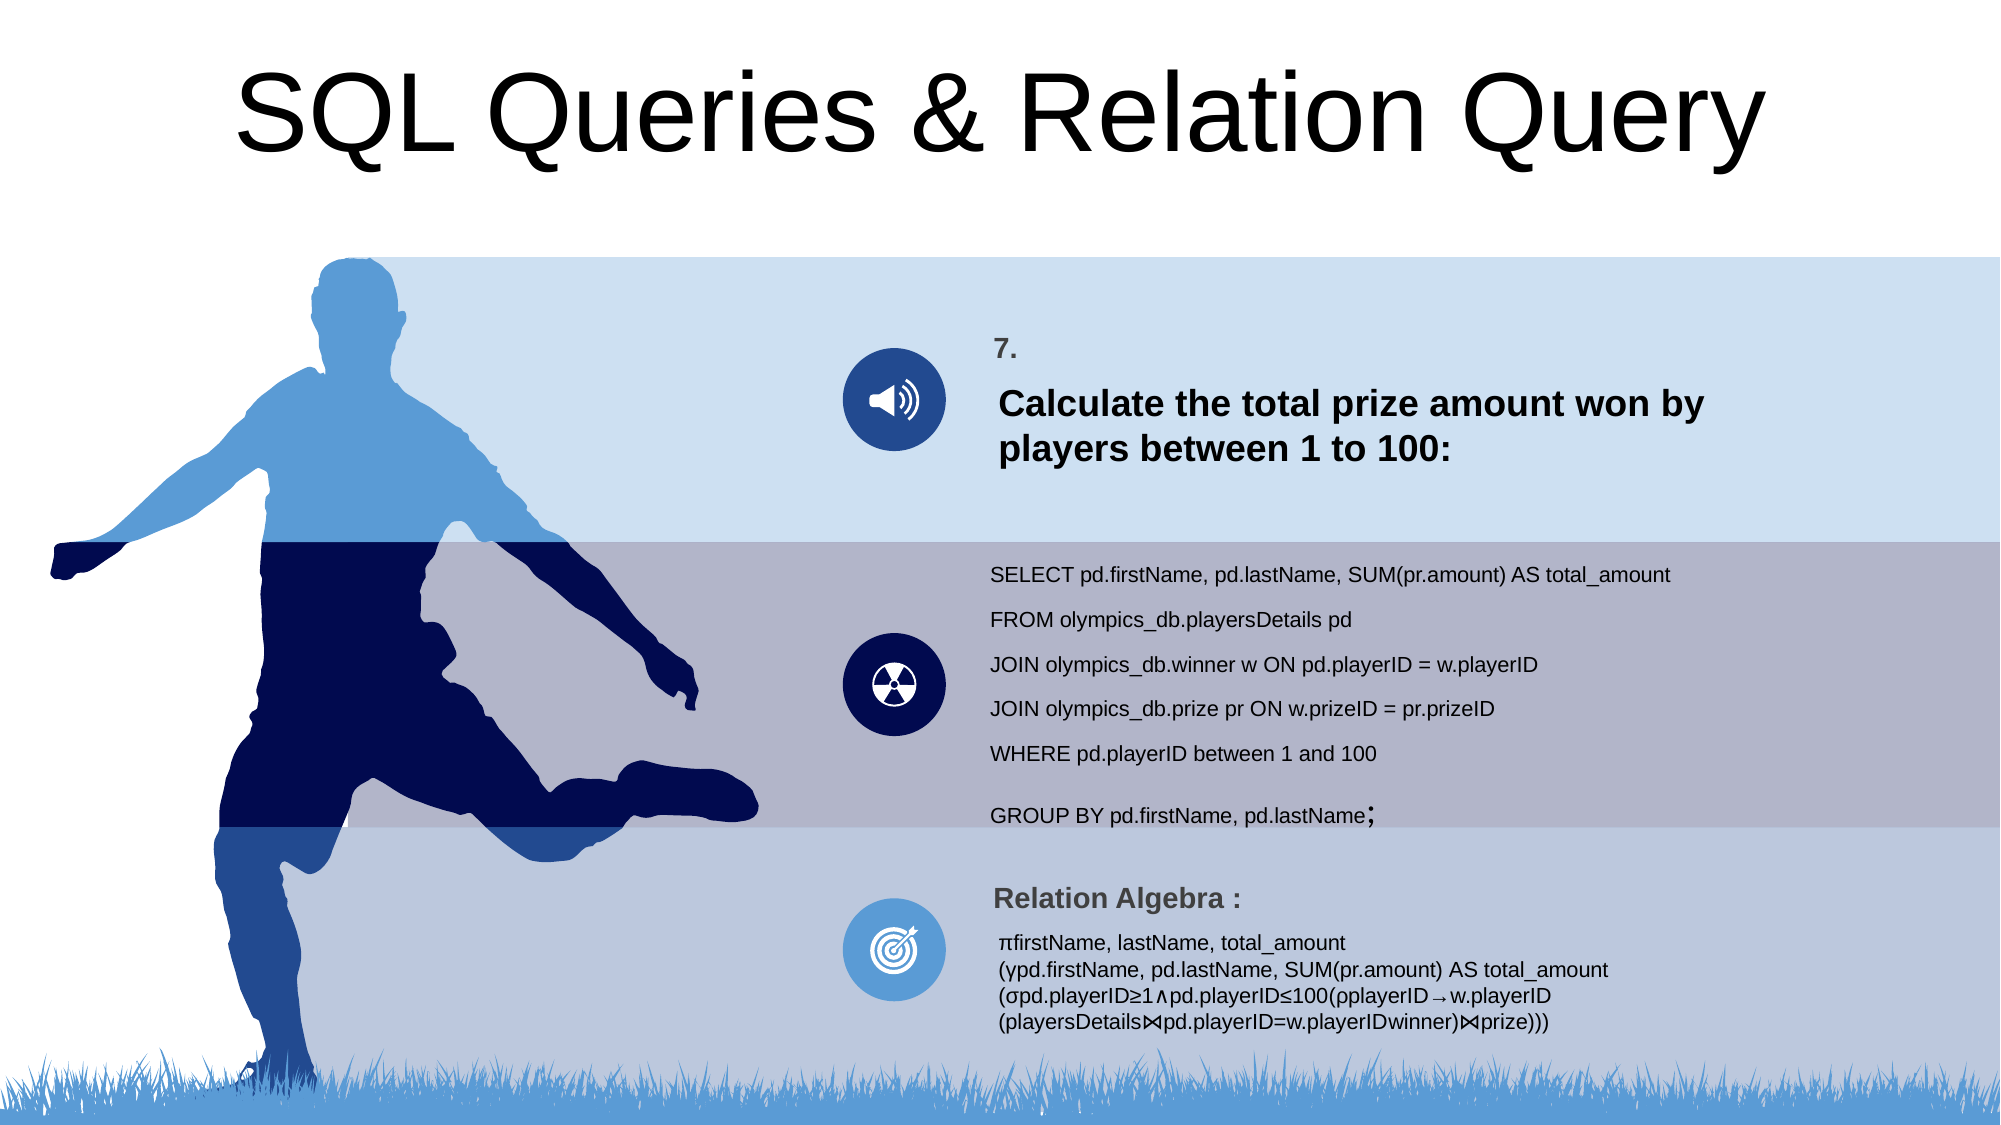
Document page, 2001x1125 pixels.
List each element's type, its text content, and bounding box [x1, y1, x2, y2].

text_box [868, 382, 896, 419]
text_box [347, 541, 2000, 828]
text_box [869, 923, 921, 976]
text_box [49, 541, 128, 582]
text_box [841, 632, 947, 738]
text_box [897, 377, 921, 423]
text_box [871, 661, 918, 708]
text_box [70, 256, 568, 544]
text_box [978, 871, 1861, 1017]
text_box [841, 897, 947, 1003]
text_box [841, 347, 947, 453]
list SQL Queries & Relation Query [0, 47, 2000, 166]
text_box [281, 826, 2000, 1046]
text_box SELECT pd.firstName, pd.lastName, SUM(pr.amount) AS total_amount FROM olympics_db.playersDetails pd JOIN olympics_db.winner w ON pd.playerID = w.playerID JOIN olympics_db.prize pr ON w.prizeID = pr.prizeID WHERE pd.playerID between 1 and 100 GROUP BY pd.firstName, pd.lastName; [975, 551, 1926, 838]
text_box [218, 544, 347, 826]
text_box [485, 828, 624, 864]
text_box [1029, 562, 1898, 783]
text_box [0, 1046, 2000, 1125]
text_box [212, 826, 344, 1046]
text_box [371, 256, 2000, 541]
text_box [978, 321, 1861, 478]
